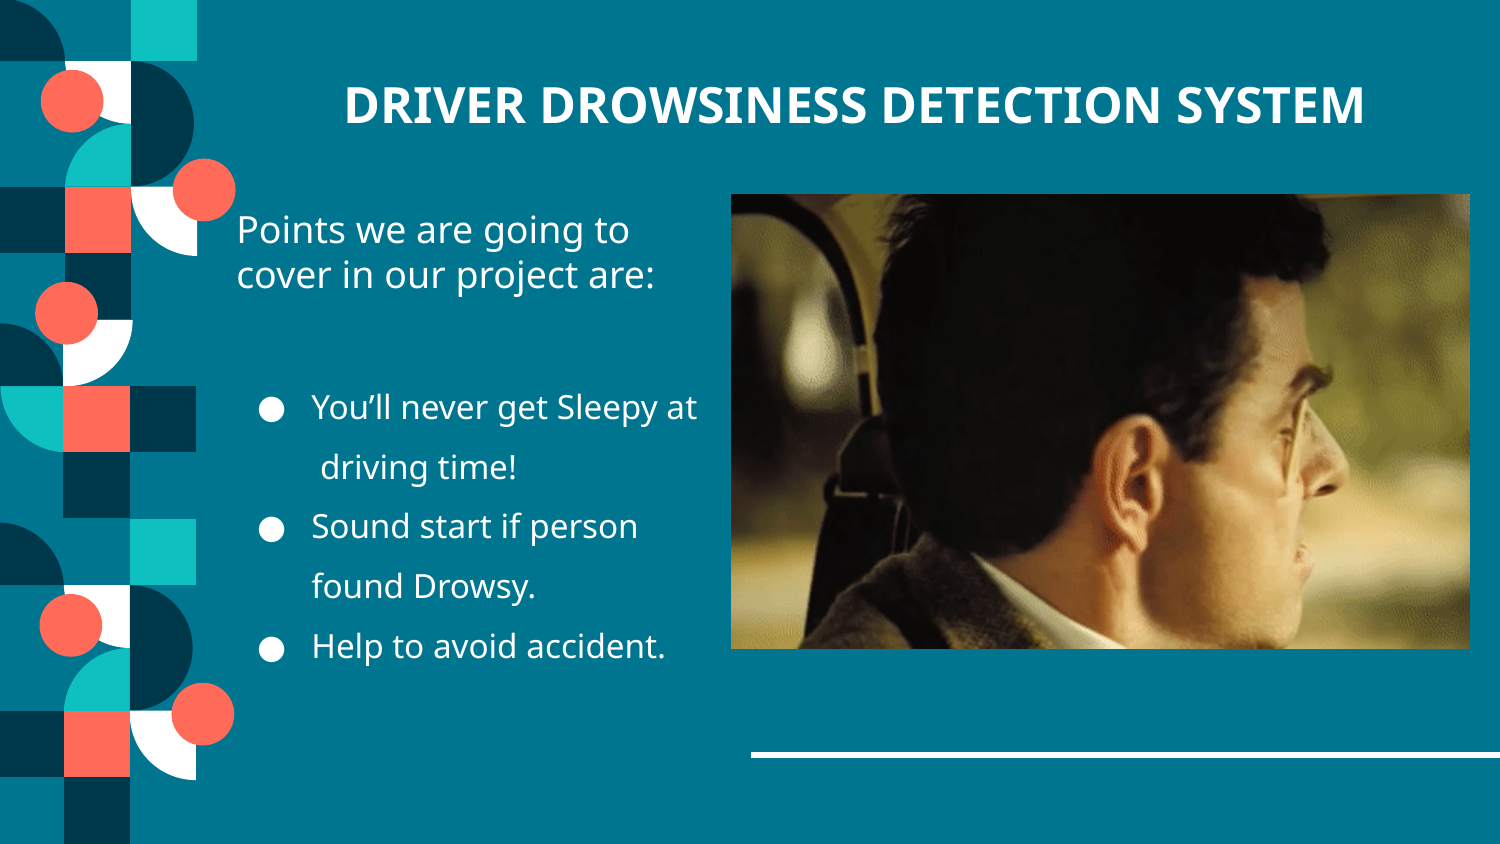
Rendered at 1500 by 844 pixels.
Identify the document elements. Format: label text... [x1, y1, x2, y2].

list Points we are going to cover in our project are: You’ll never get Sleepy at driving time! Sound start if person found Drowsy. Help to avoid accident. [221, 208, 715, 733]
title DRIVER DROWSINESS DETECTION SYSTEM [117, 58, 1383, 153]
picture [725, 192, 1477, 658]
